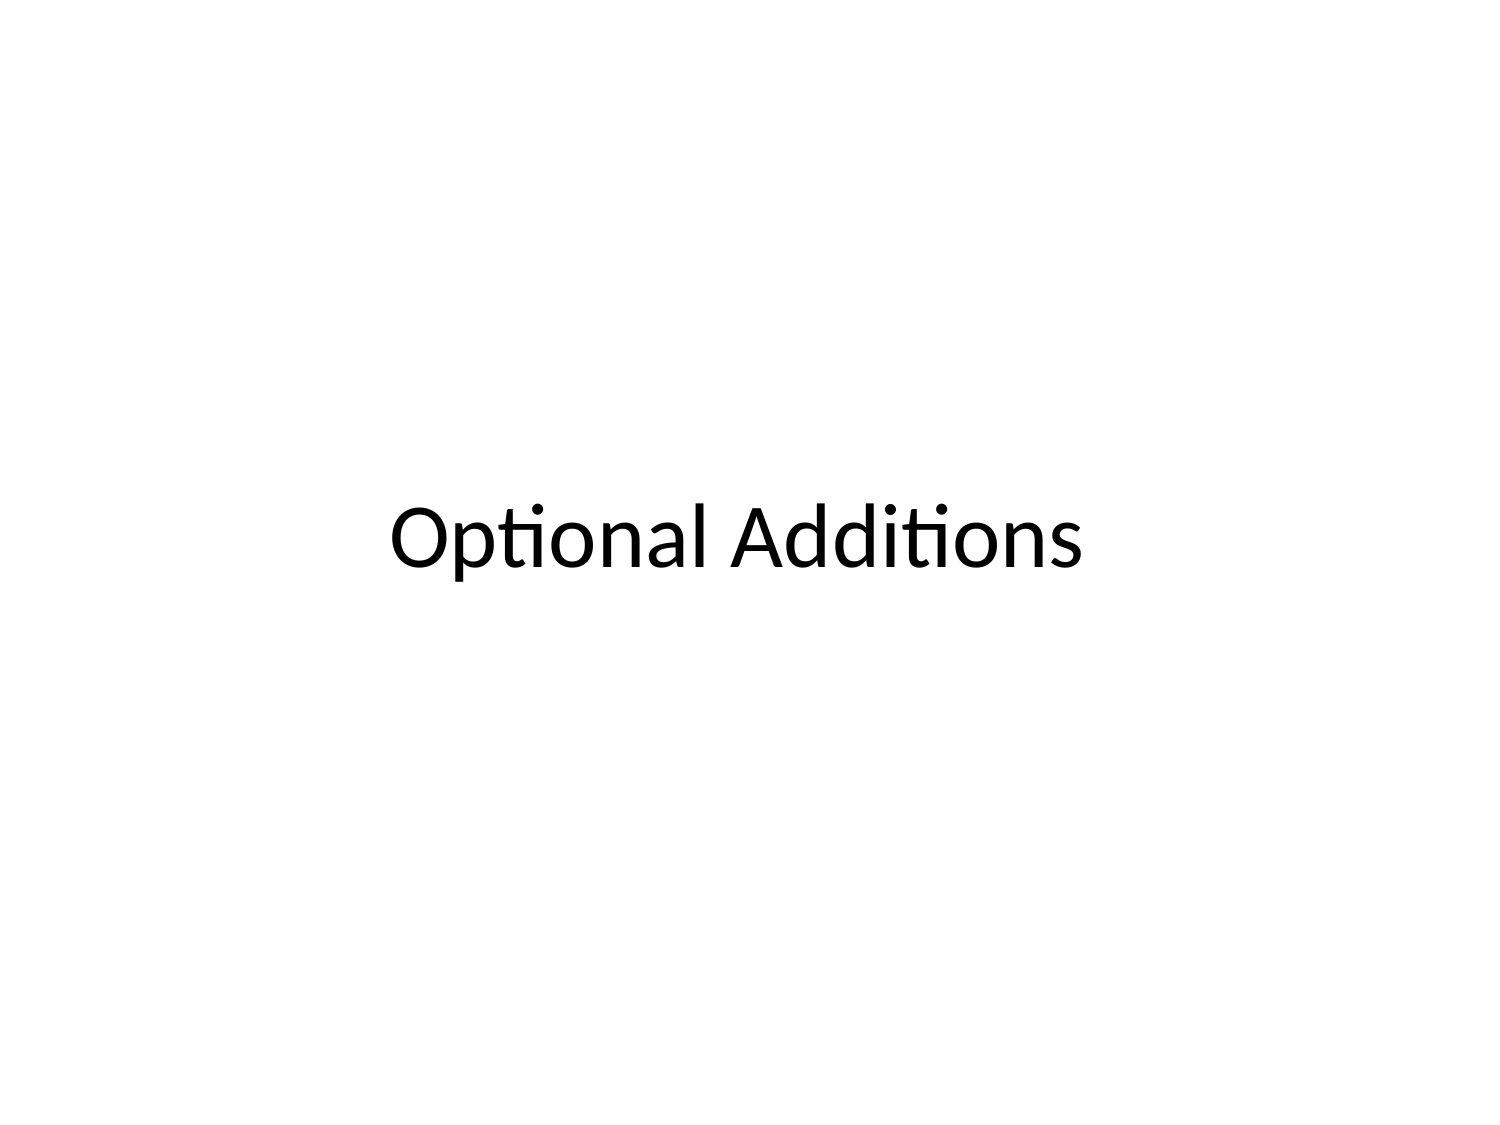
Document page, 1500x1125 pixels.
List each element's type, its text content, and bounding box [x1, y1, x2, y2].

title Optional Additions [62, 437, 1413, 625]
